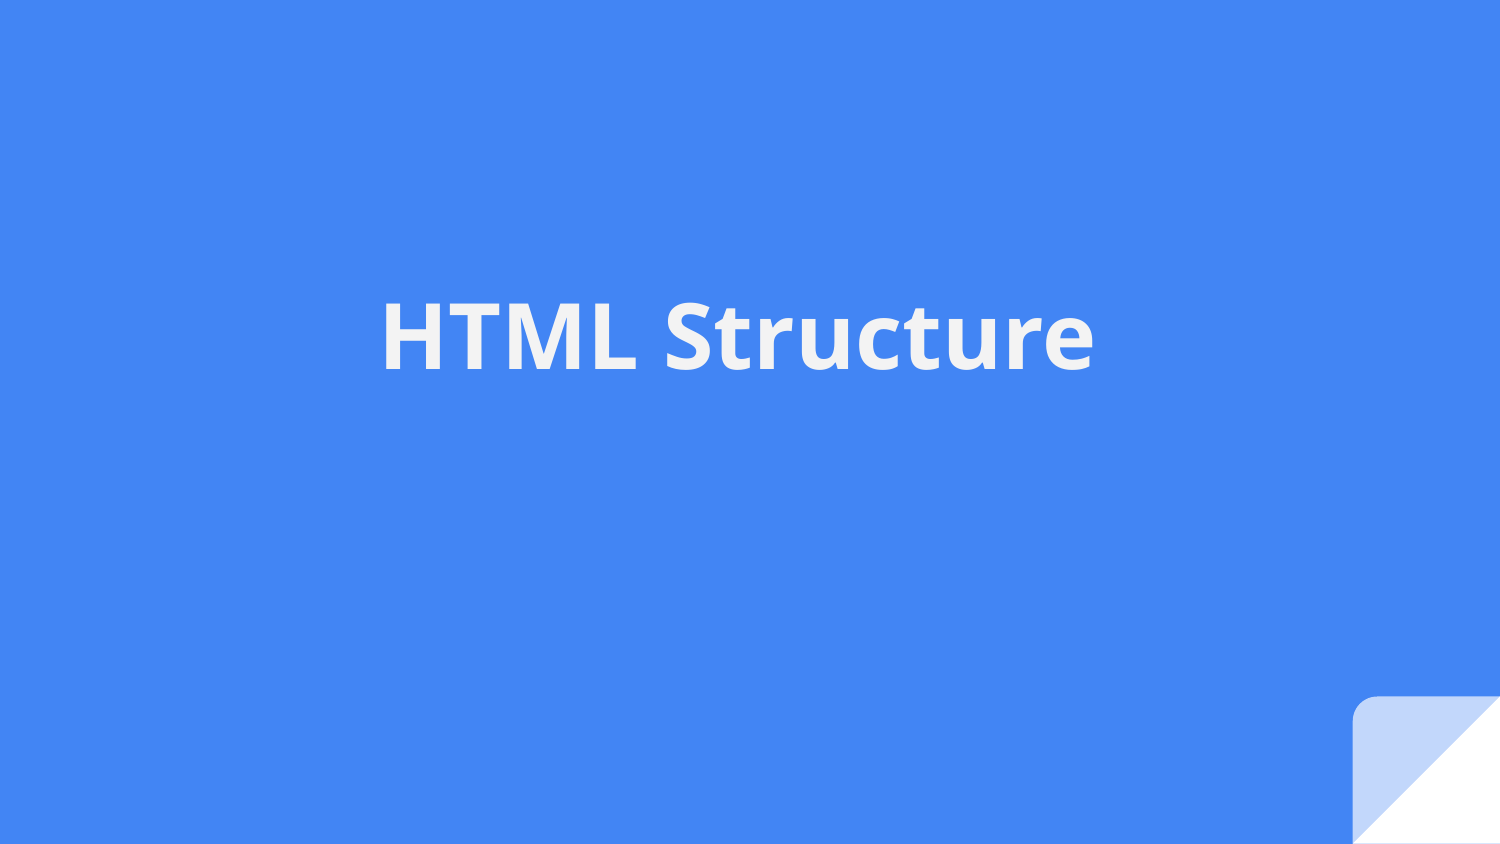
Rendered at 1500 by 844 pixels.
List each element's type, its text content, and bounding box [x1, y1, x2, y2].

text_box HTML Structure [38, 247, 1437, 404]
